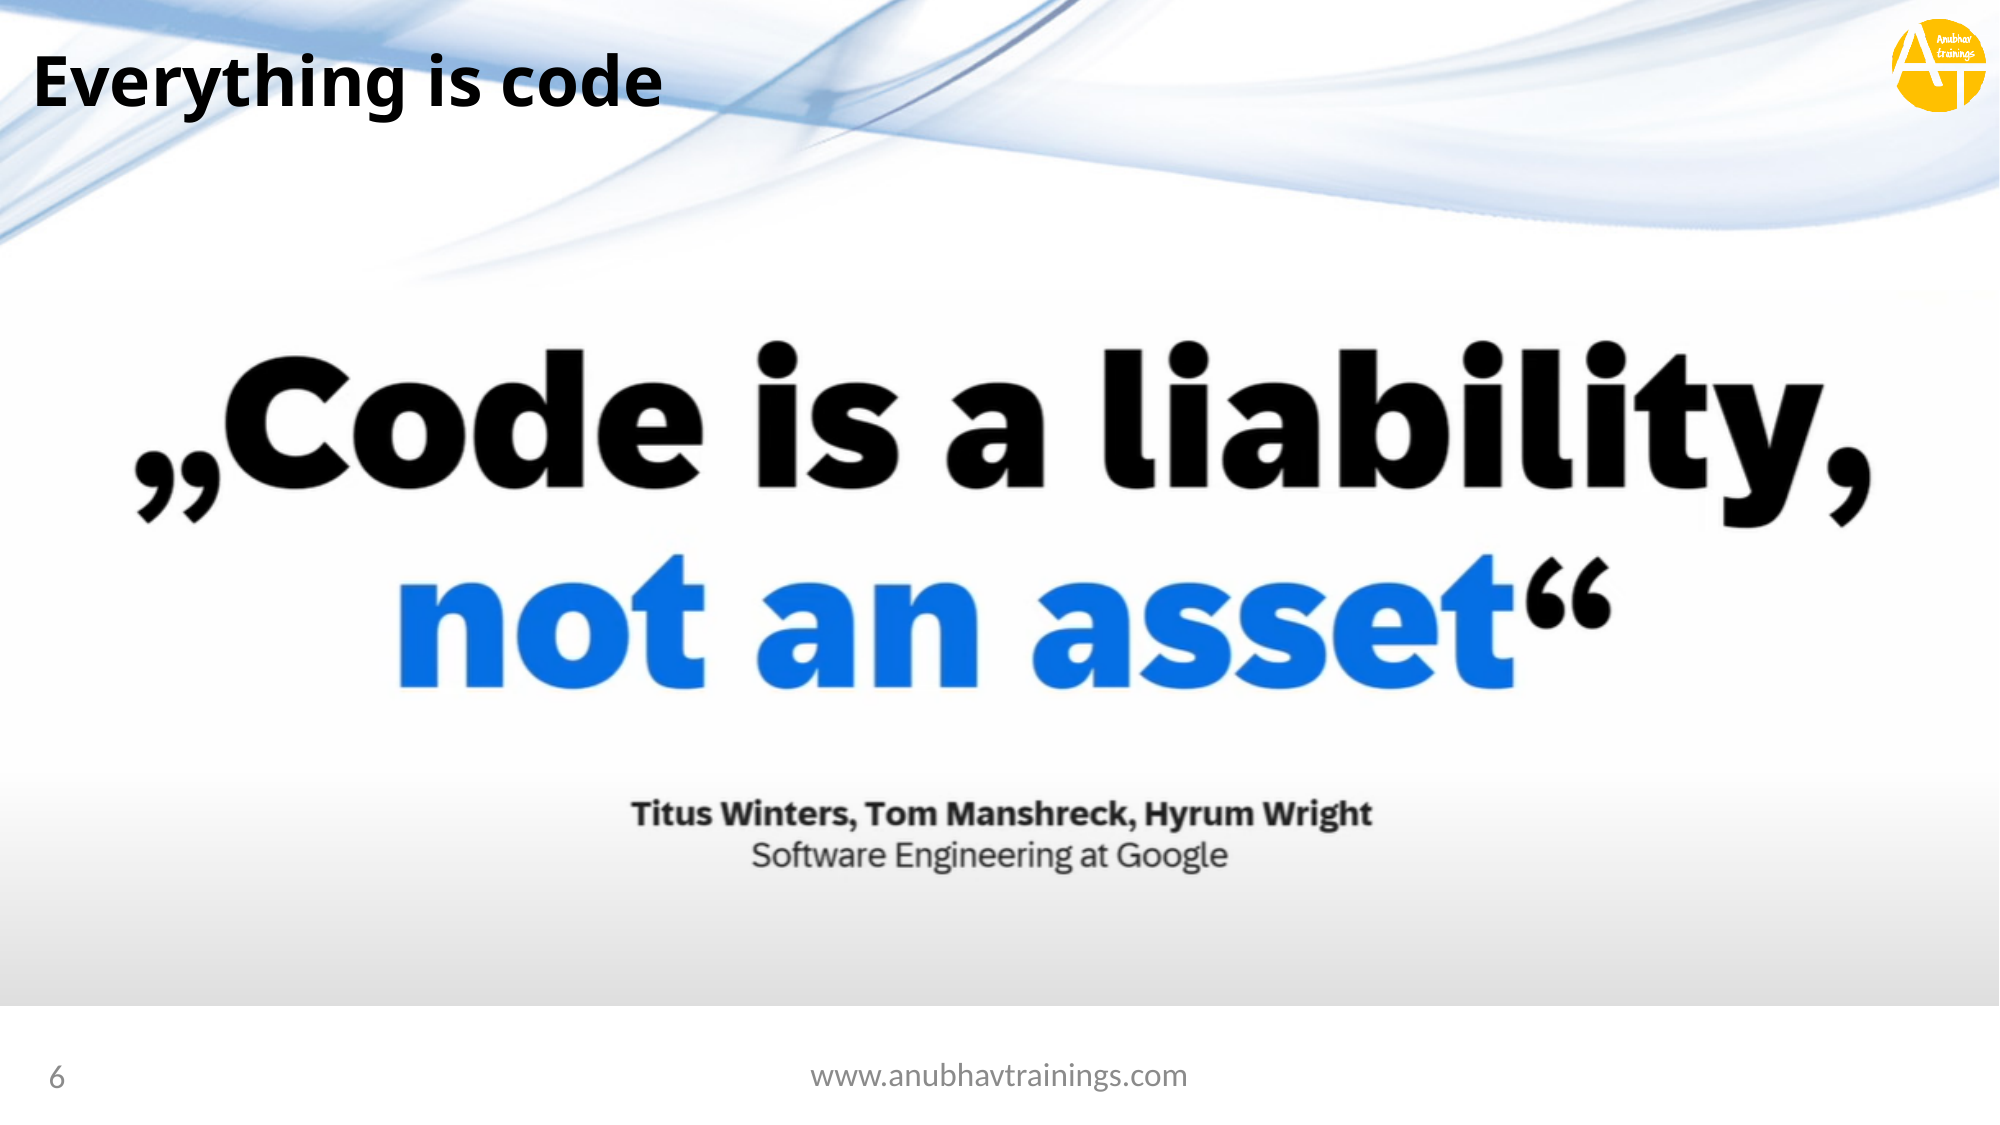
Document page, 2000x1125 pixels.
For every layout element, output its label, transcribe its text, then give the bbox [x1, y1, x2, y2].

picture [0, 0, 2000, 1125]
title Everything is code [16, 29, 1816, 147]
slide_number 6 [33, 1045, 134, 1106]
footer www.anubhavtrainings.com [683, 1042, 1317, 1103]
